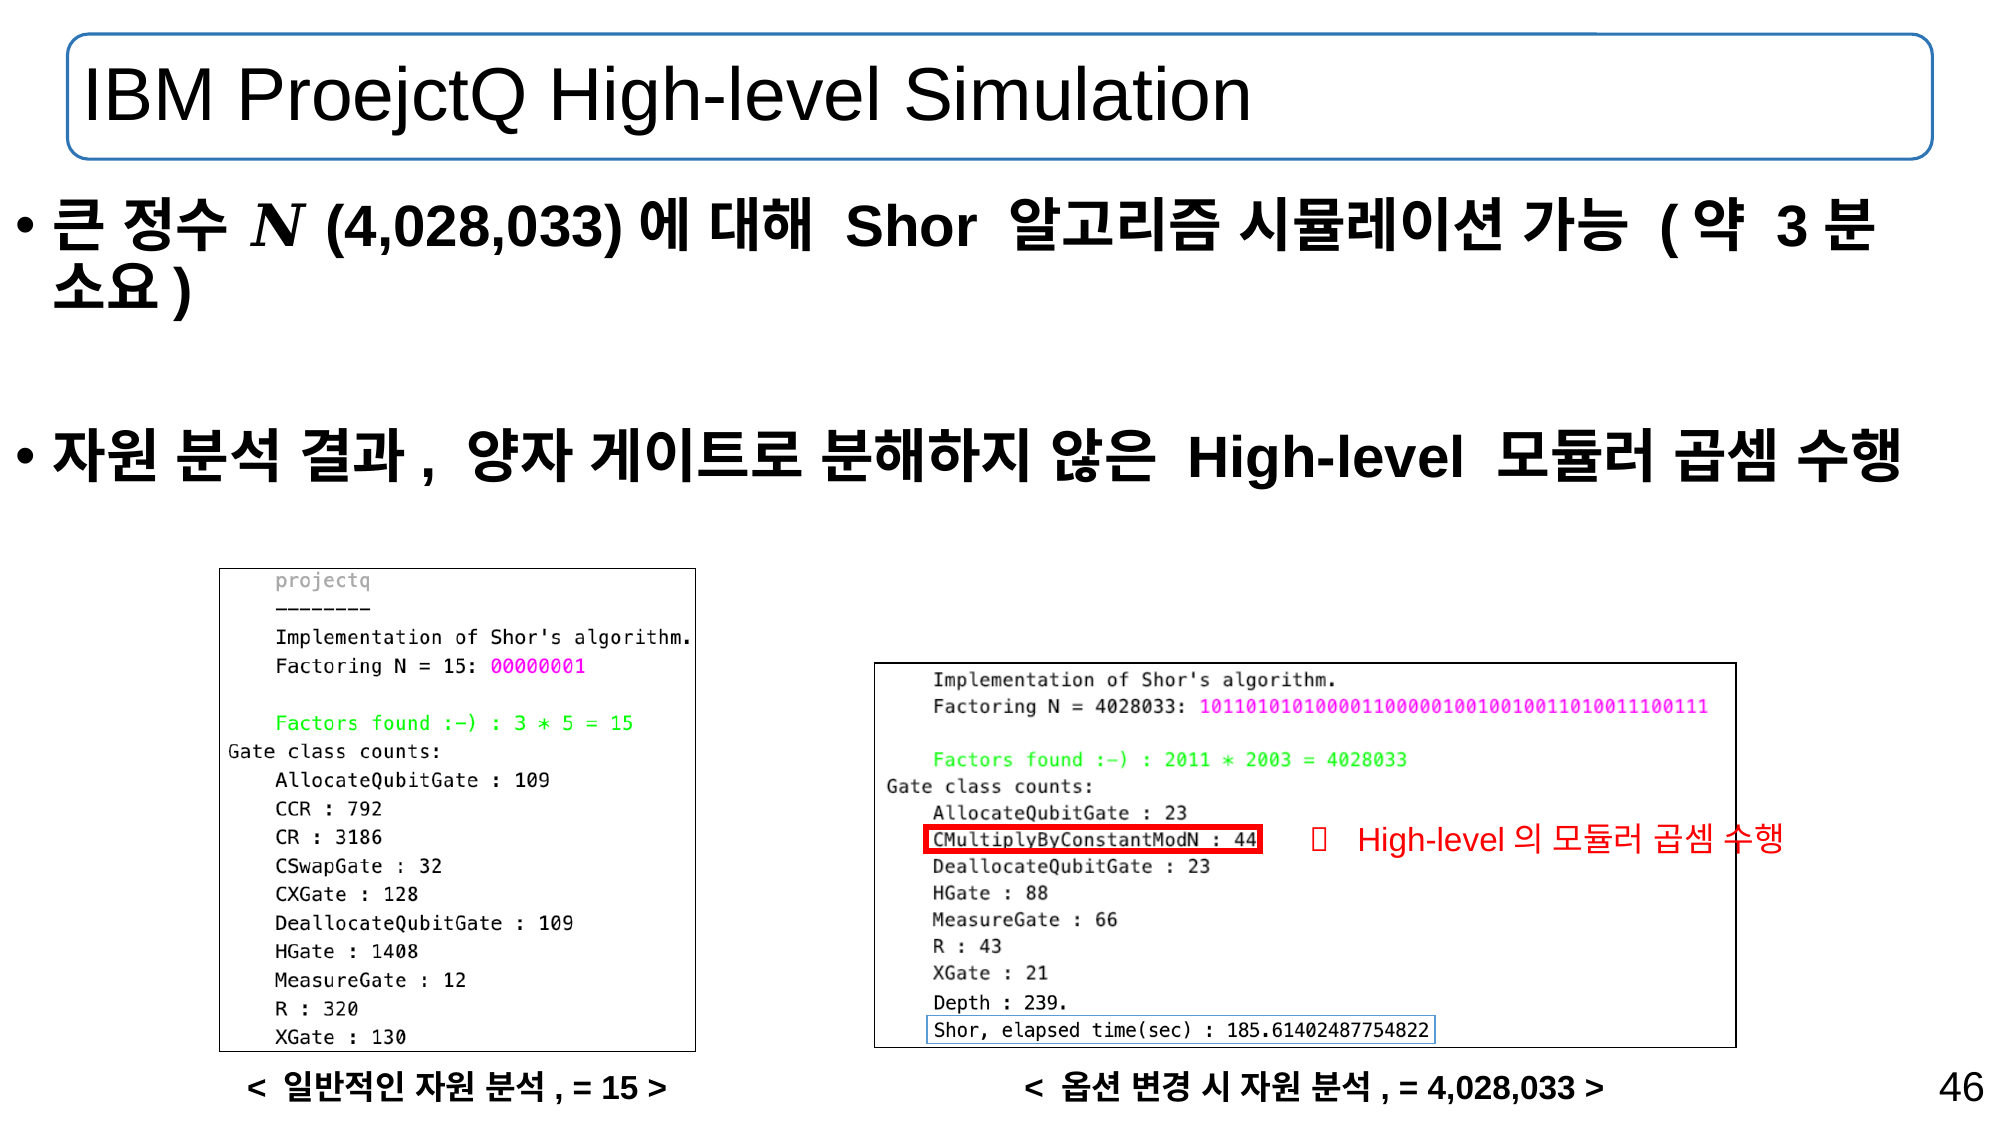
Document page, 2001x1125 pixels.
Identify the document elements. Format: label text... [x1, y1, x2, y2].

picture [874, 662, 1716, 1048]
text_box [873, 662, 1737, 1049]
text_box  High-level의 모듈러 곱셈 수행 [1716, 811, 1801, 866]
title IBM ProejctQ High-level Simulation [67, 34, 1933, 160]
list 큰 정수 𝑵(4,028,033)에 대해 Shor 알고리즘 시뮬레이션 가능 (약 3분 소요) 자원 분석 결과, 양자 게이트로 분해하지 않은 High-level 모듈러 곱셈 수행 [0, 189, 2000, 1109]
picture [219, 568, 696, 1052]
